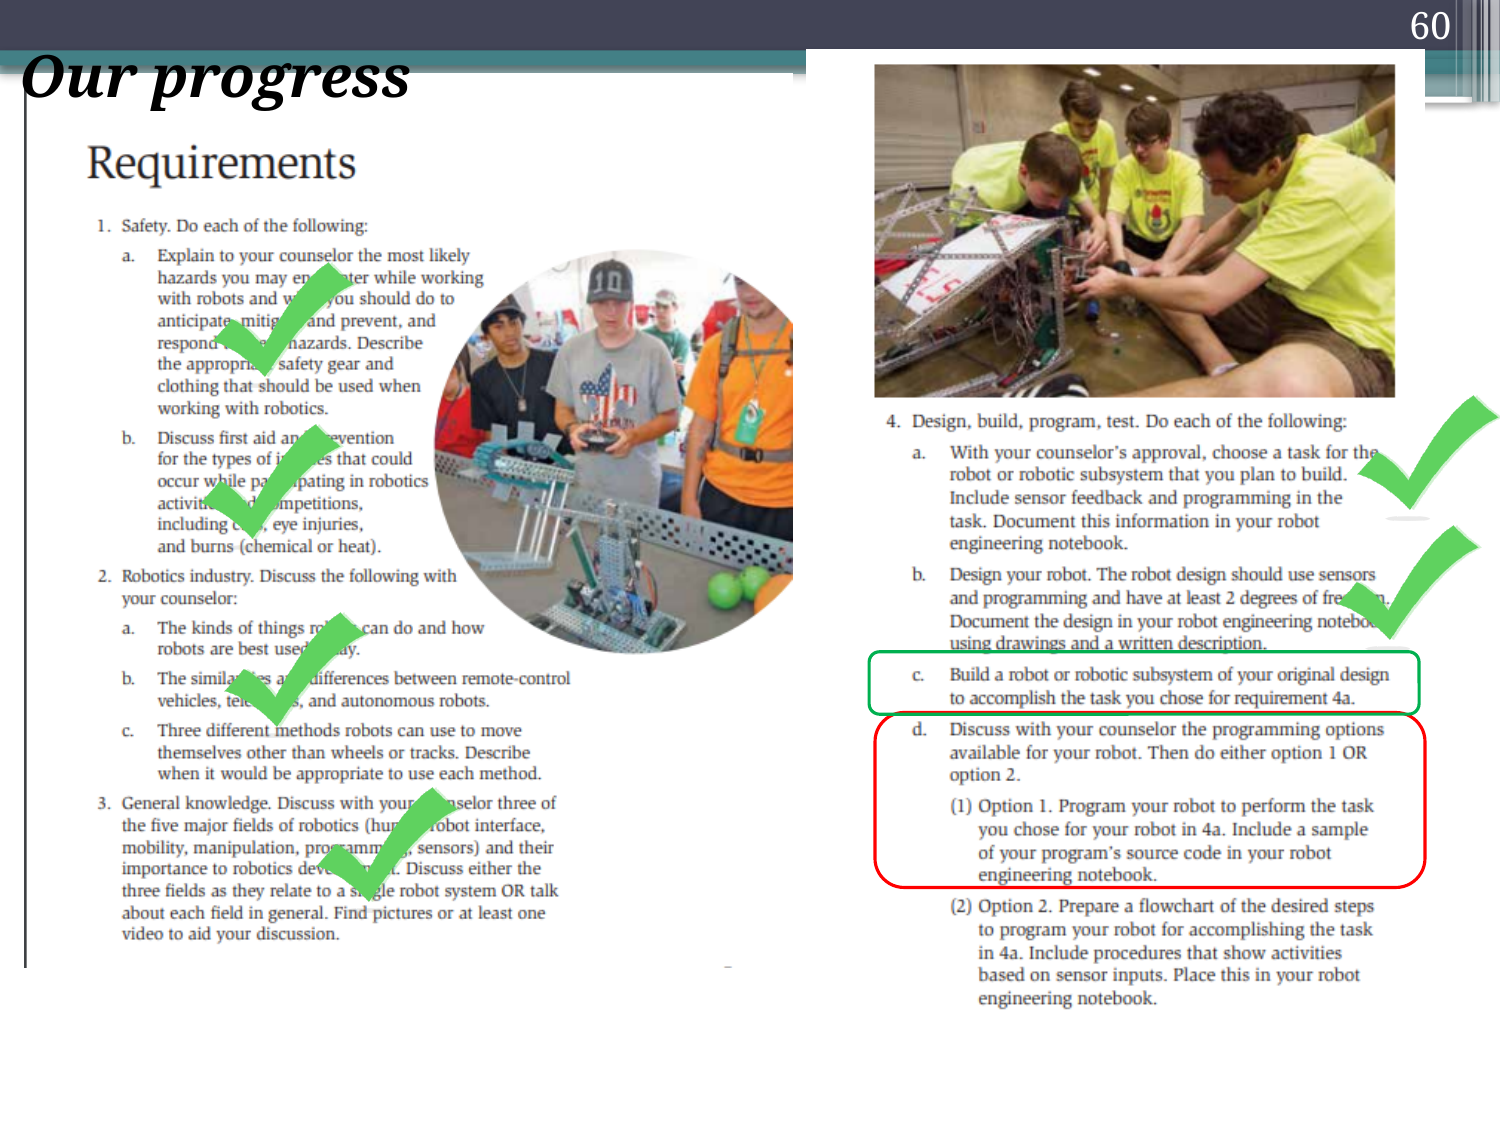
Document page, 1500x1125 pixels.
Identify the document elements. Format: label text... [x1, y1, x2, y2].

text_box Our progress [5, 32, 427, 117]
slide_number 60 [1341, 0, 1466, 61]
picture [24, 73, 794, 968]
picture [805, 49, 1500, 1026]
